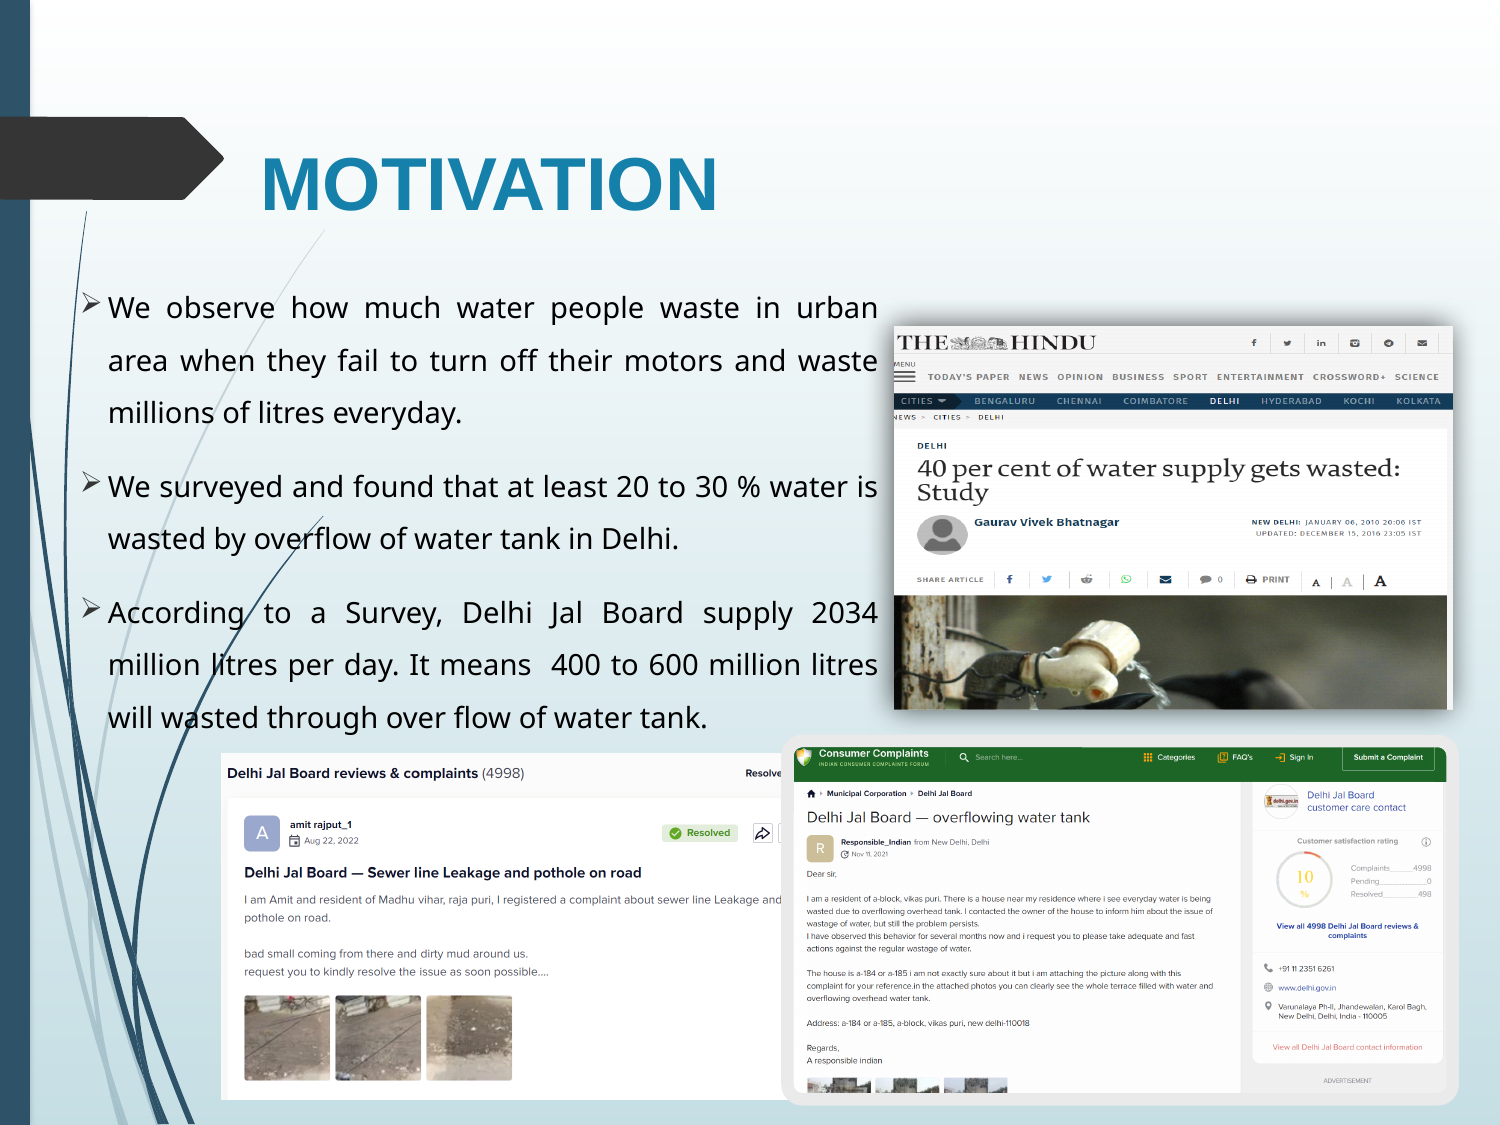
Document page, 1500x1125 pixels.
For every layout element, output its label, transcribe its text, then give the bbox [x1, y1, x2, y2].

list We observe how much water people waste in urban area when they fail to turn off their motors and waste millions of litres everyday. We surveyed and found that at least 20 to 30 % water is wasted by overflow of water tank in Delhi. According to a Survey, Delhi Jal Board supply 2034 million litres per day. It means 400 to 600 million litres will wasted through over flow of water tank. [64, 264, 895, 782]
picture [893, 326, 1453, 711]
title MOTIVATION [245, 73, 750, 234]
picture [221, 740, 1453, 1100]
